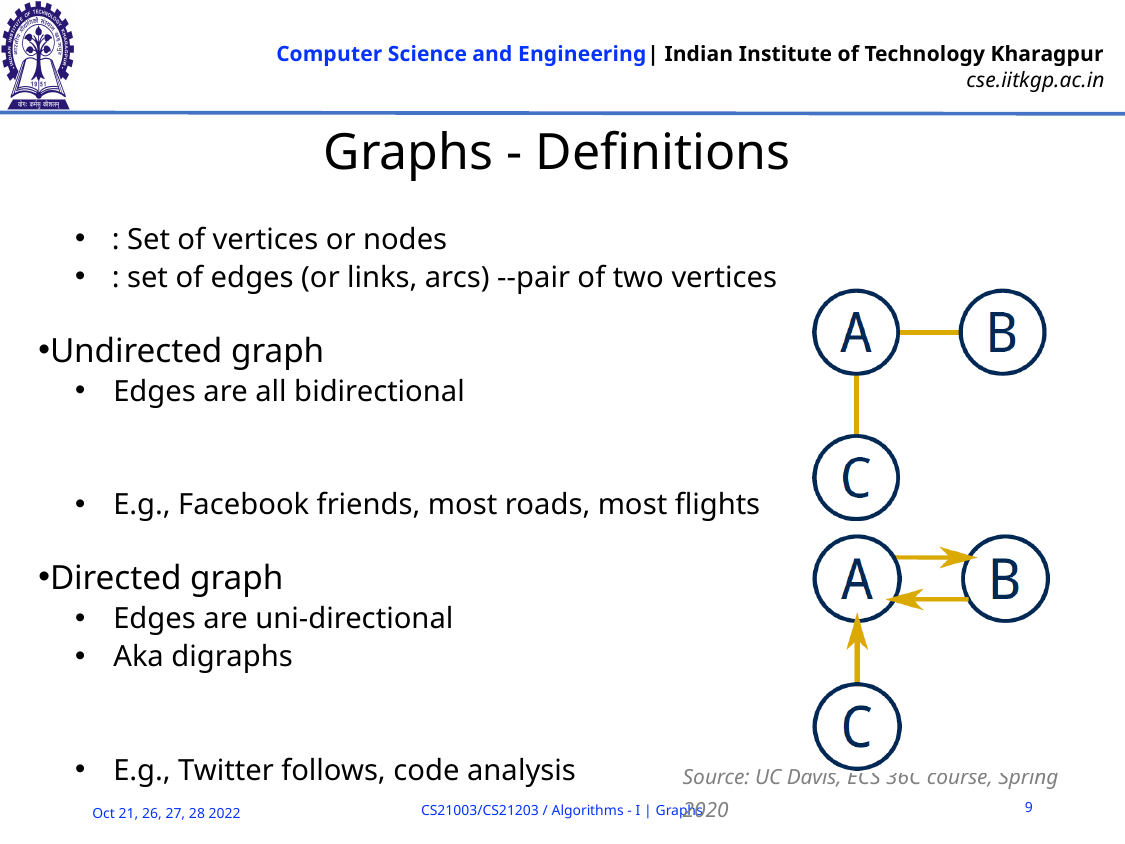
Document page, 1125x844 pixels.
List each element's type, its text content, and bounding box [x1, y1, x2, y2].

slide_number 9 [992, 802, 1048, 831]
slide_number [77, 798, 274, 844]
title Graphs - Definitions [35, 78, 1078, 221]
picture [1, 1, 74, 110]
text_box Source: UC Davis, ECS 36C course, Spring 2020 [668, 775, 1121, 802]
picture [812, 280, 1048, 522]
picture [806, 531, 1054, 774]
footer CS21003/CS21203 / Algorithms - I | Graphs [185, 787, 940, 833]
